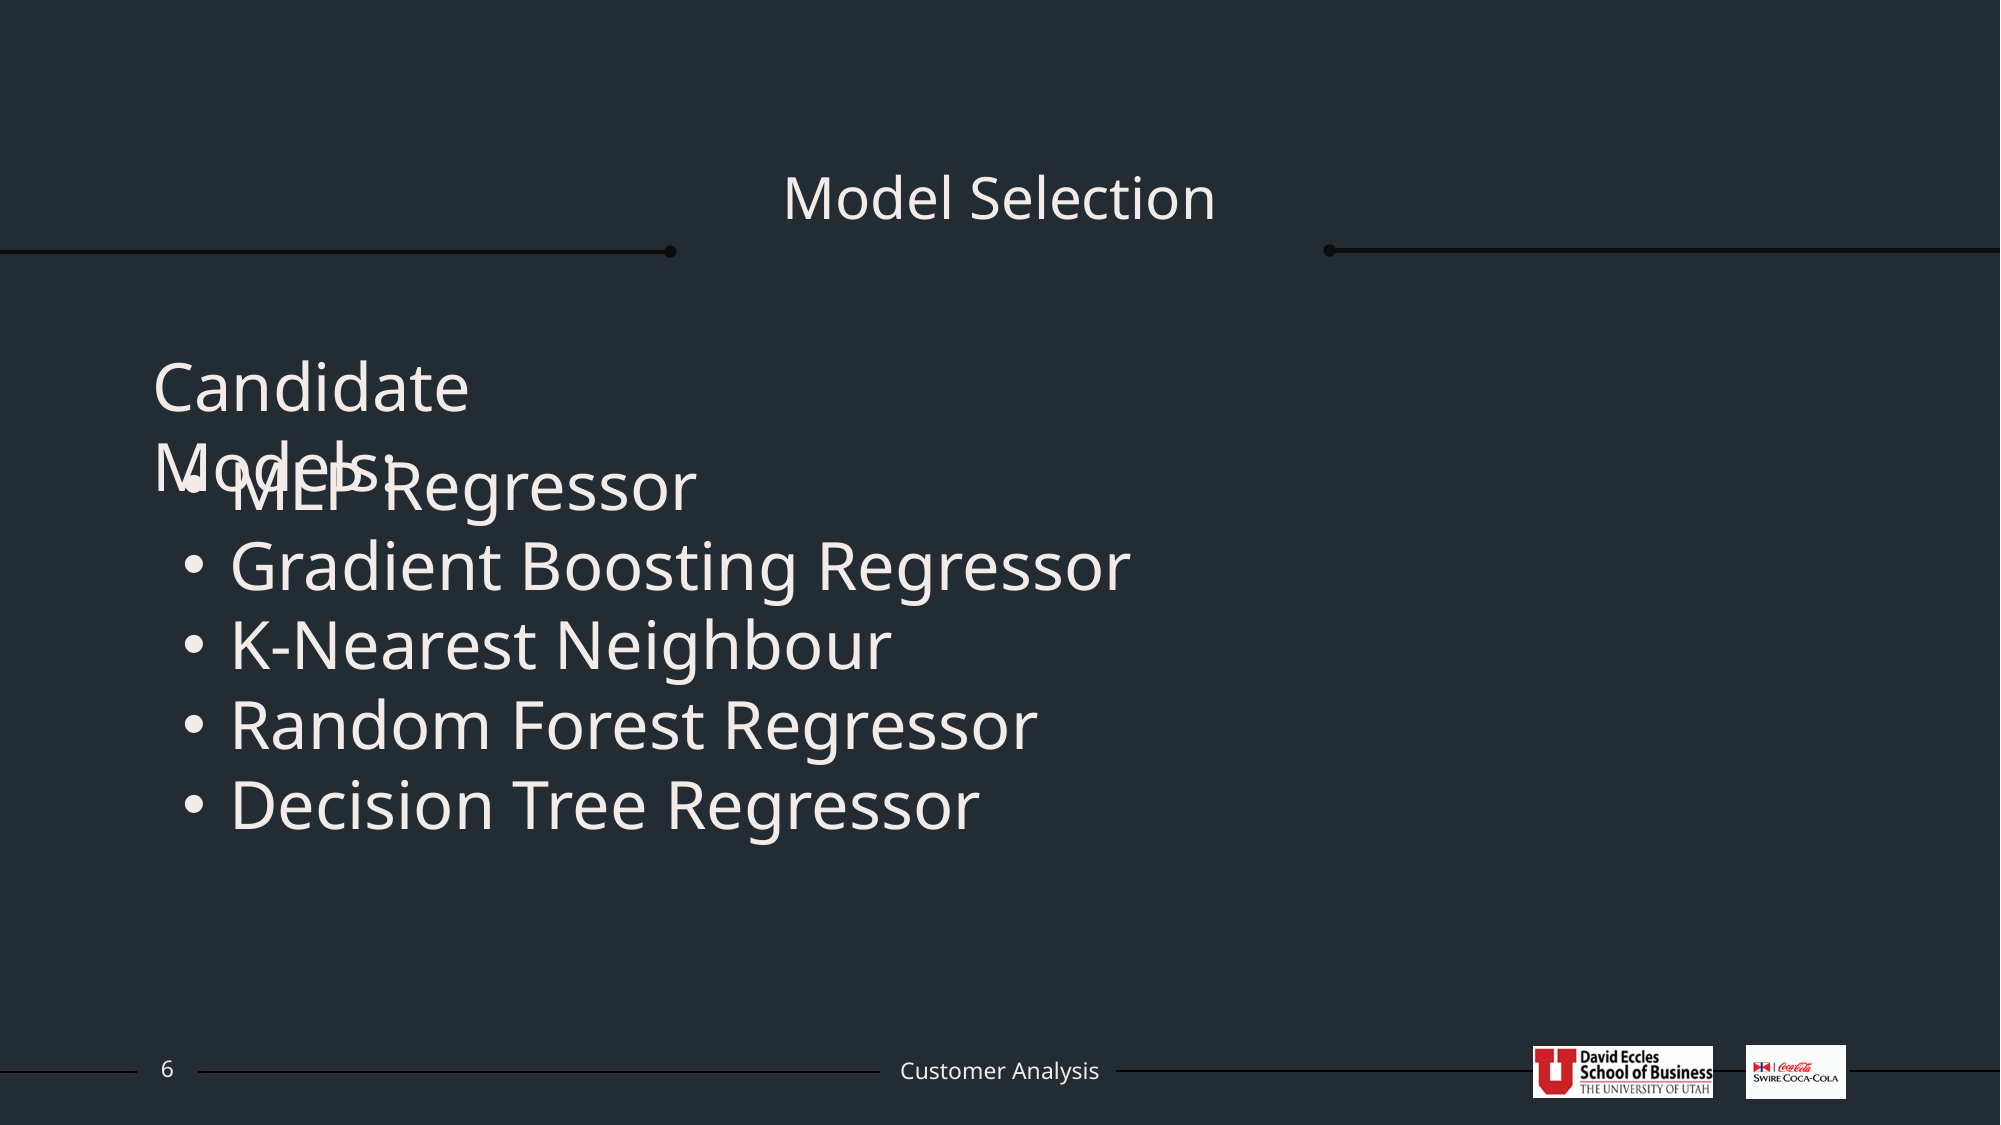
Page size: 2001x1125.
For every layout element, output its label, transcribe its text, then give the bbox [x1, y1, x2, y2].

picture [1746, 1045, 1846, 1099]
footer Customer Analysis [879, 1050, 1120, 1091]
title Model Selection [187, 83, 1813, 251]
slide_number 6 [137, 1050, 198, 1091]
picture [1533, 1046, 1713, 1098]
text_box MLP Regressor Gradient Boosting Regressor K-Nearest Neighbour Random Forest Regressor Decision Tree Regressor [167, 435, 1859, 896]
text_box Candidate Models: [137, 337, 646, 512]
